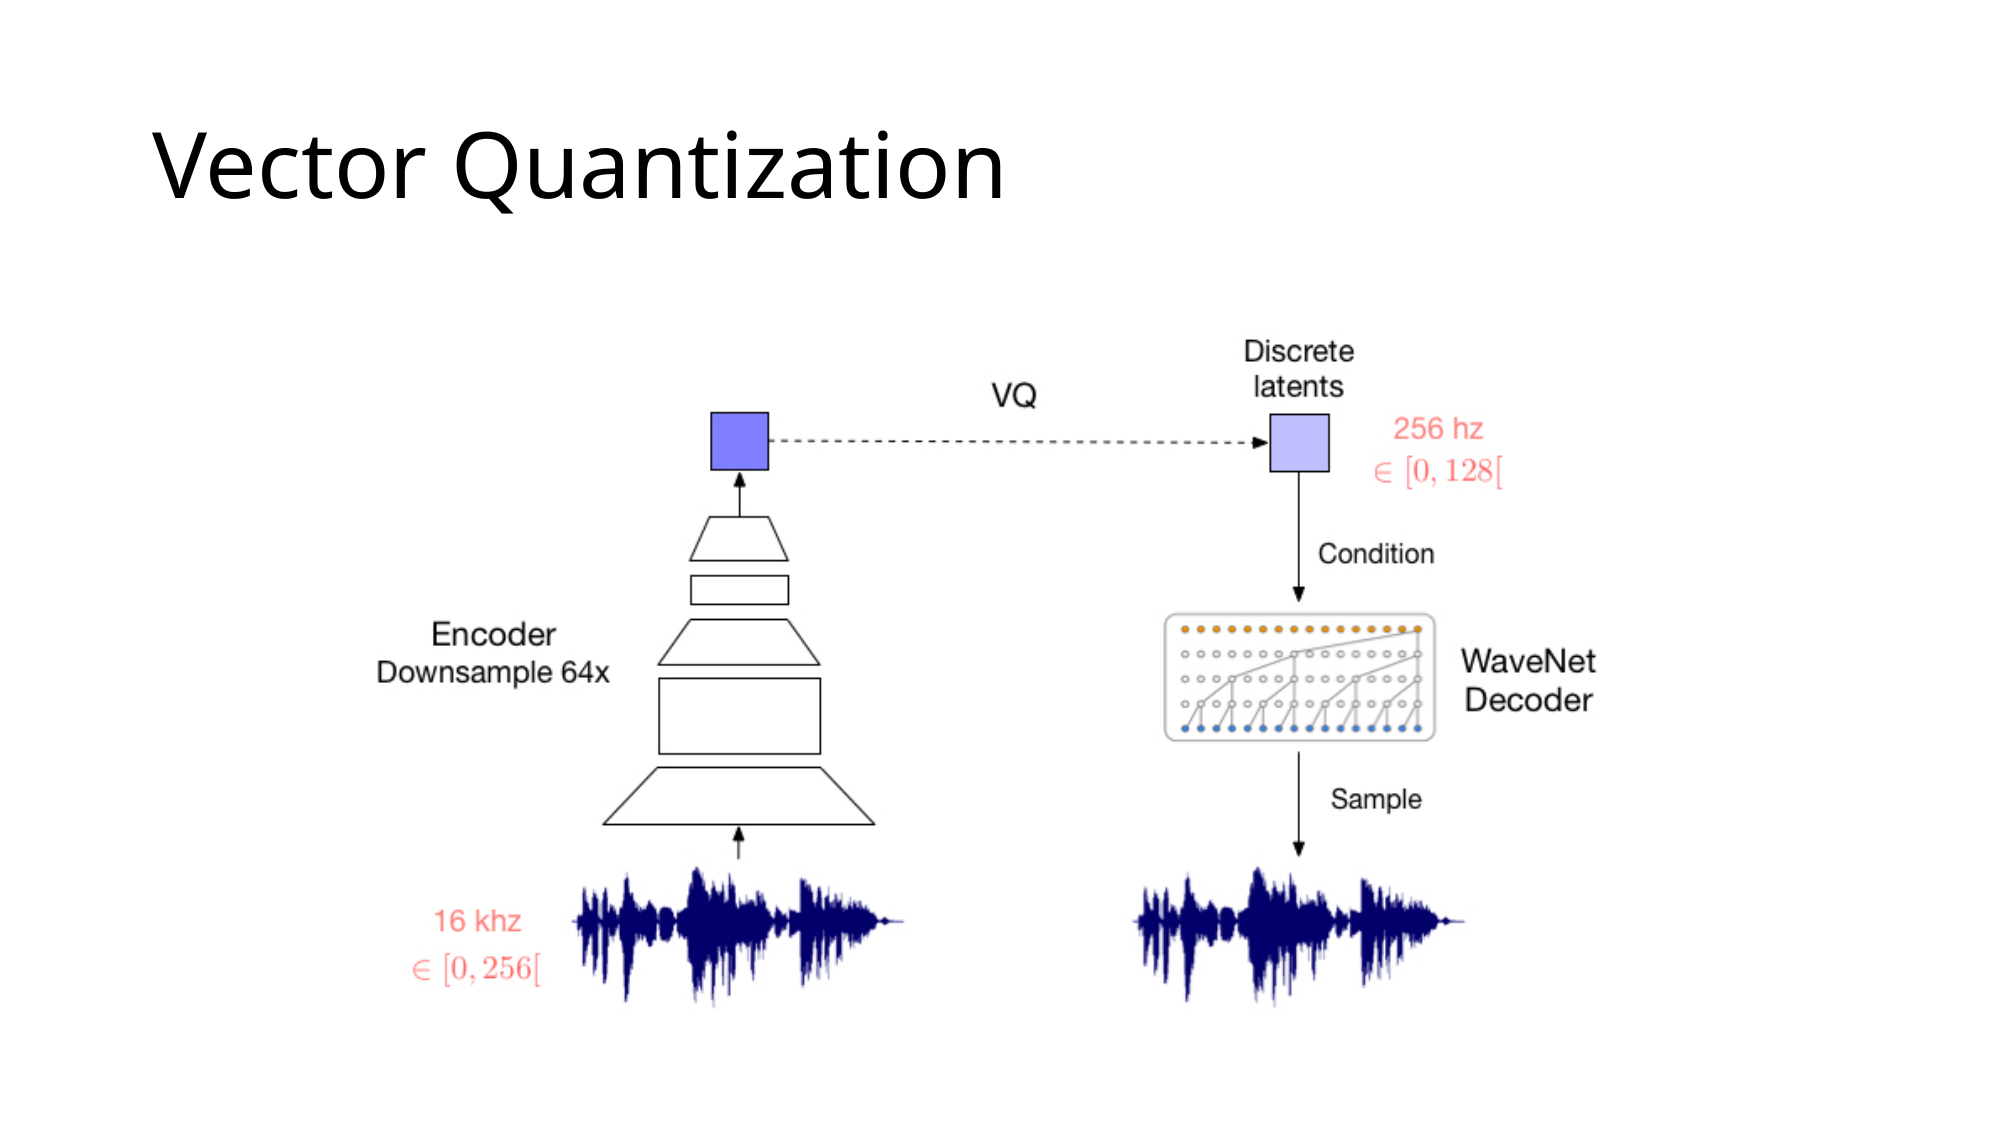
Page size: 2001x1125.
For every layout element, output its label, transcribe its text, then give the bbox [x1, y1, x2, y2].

title Vector Quantization [137, 59, 1863, 278]
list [347, 303, 1614, 1014]
